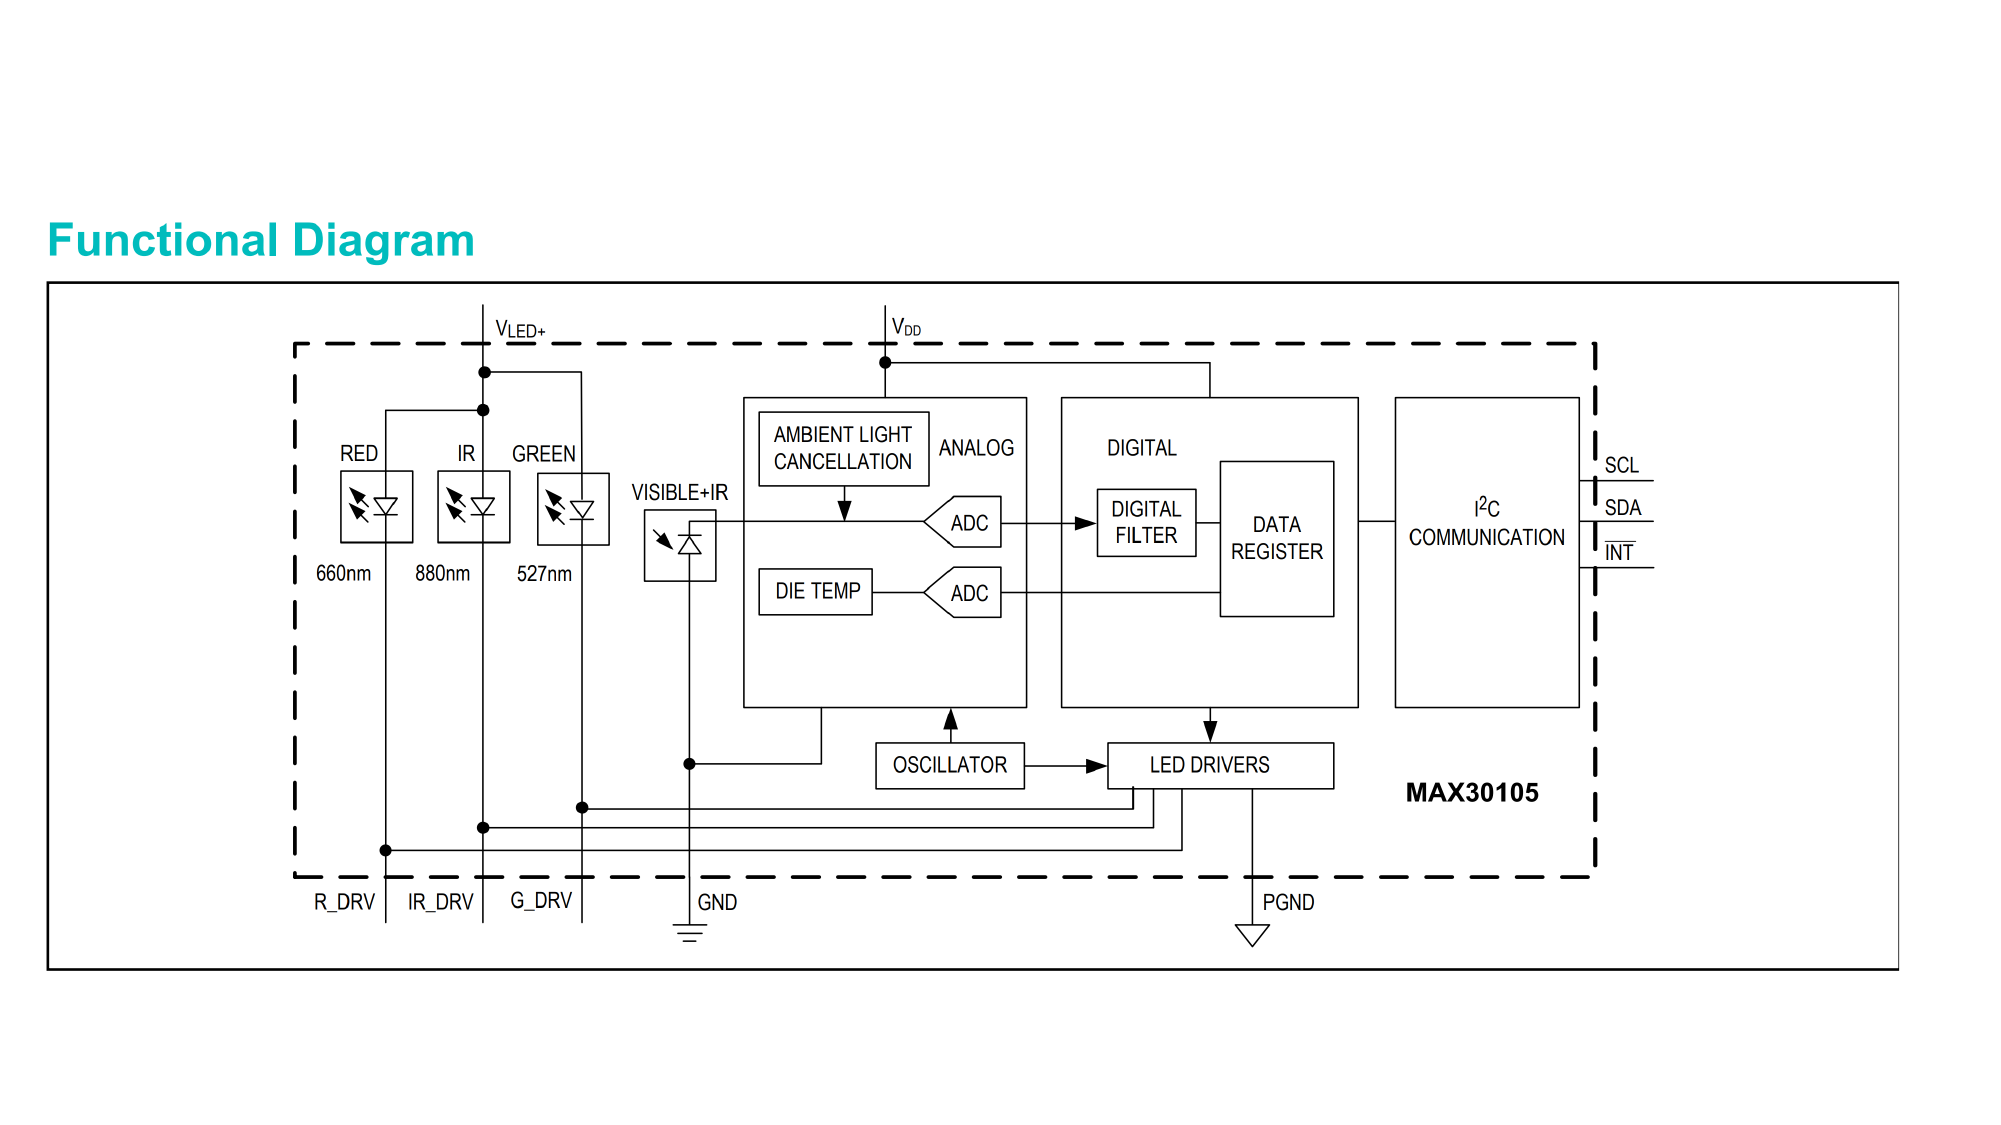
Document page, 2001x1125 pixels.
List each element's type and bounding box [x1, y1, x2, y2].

list [34, 188, 1900, 977]
